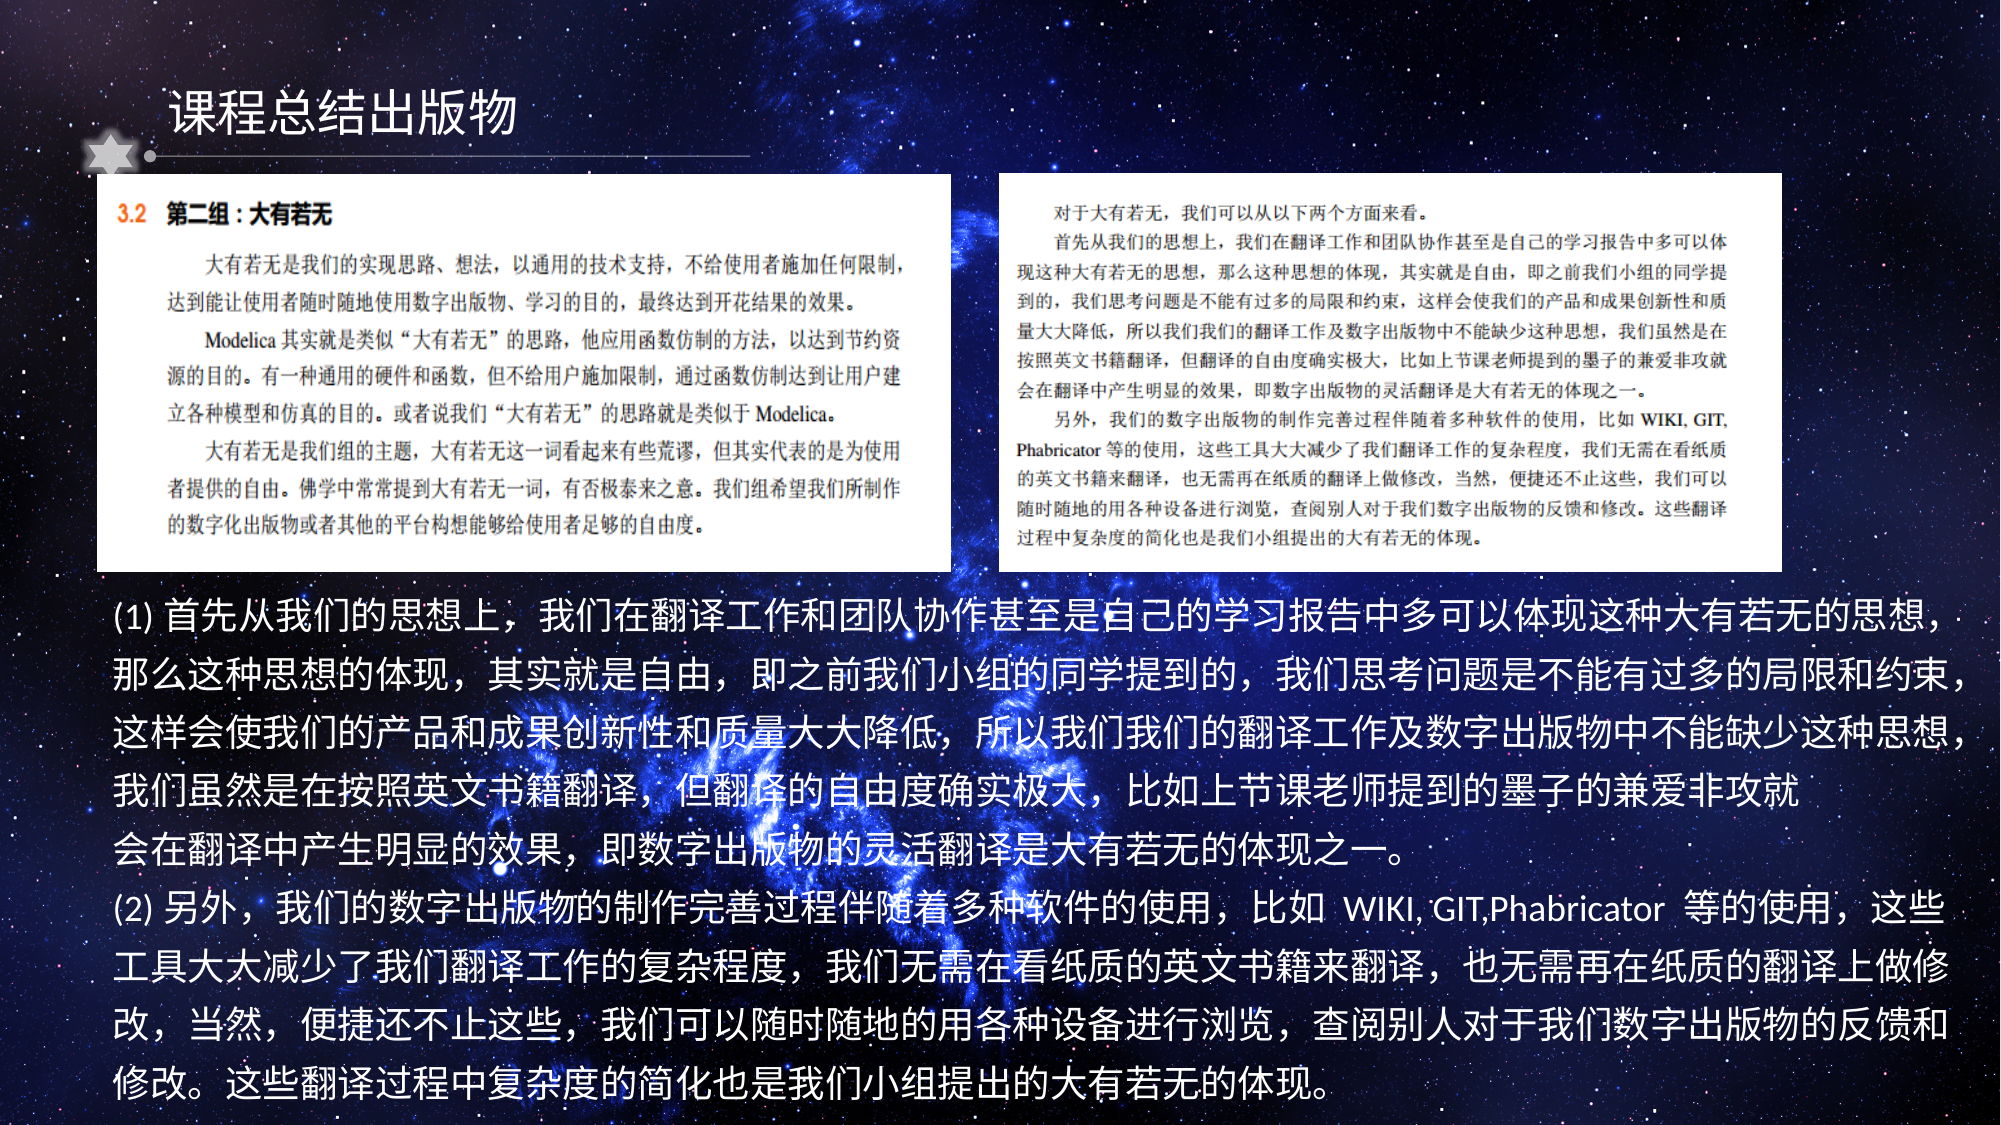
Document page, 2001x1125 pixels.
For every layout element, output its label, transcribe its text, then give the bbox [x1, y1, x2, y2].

list 课程总结出版物 [153, 80, 634, 150]
picture [0, 0, 2001, 1125]
text_box (1)首先从我们的思想上，我们在翻译工作和团队协作甚至是自己的学习报告中多可以体现这种大有若无的思想，那么这种思想的体现，其实就是自由，即之前我们小组的同学提到的，我们思考问题是不能有过多的局限和约束，这样会使我们的产品和成果创新性和质量大大降低，所以我们我们的翻译工作及数字出版物中不能缺少这种思想，我们虽然是在按照英文书籍翻译，但翻译的自由度确实极大，比如上节课老师提到的墨子的兼爱非攻就 会在翻译中产生明显的效果，即数字出版物的灵活翻译是大有若无的体现之一。 (2)另外，我们的数字出版物的制作完善过程伴随着多种软件的使用，比如 WIKI, GIT,Phabricator 等的使用，这些工具大大减少了我们翻译工作的复杂程度，我们无需在看纸质的英文书籍来翻译，也无需再在纸质的翻译上做修改，当然，便捷还不止这些，我们可以随时随地的用各种设备进行浏览，查阅别人对于我们数字出版物的反馈和修改。这些翻译过程中复杂度的简化也是我们小组提出的大有若无的体现。 [97, 571, 1973, 1125]
